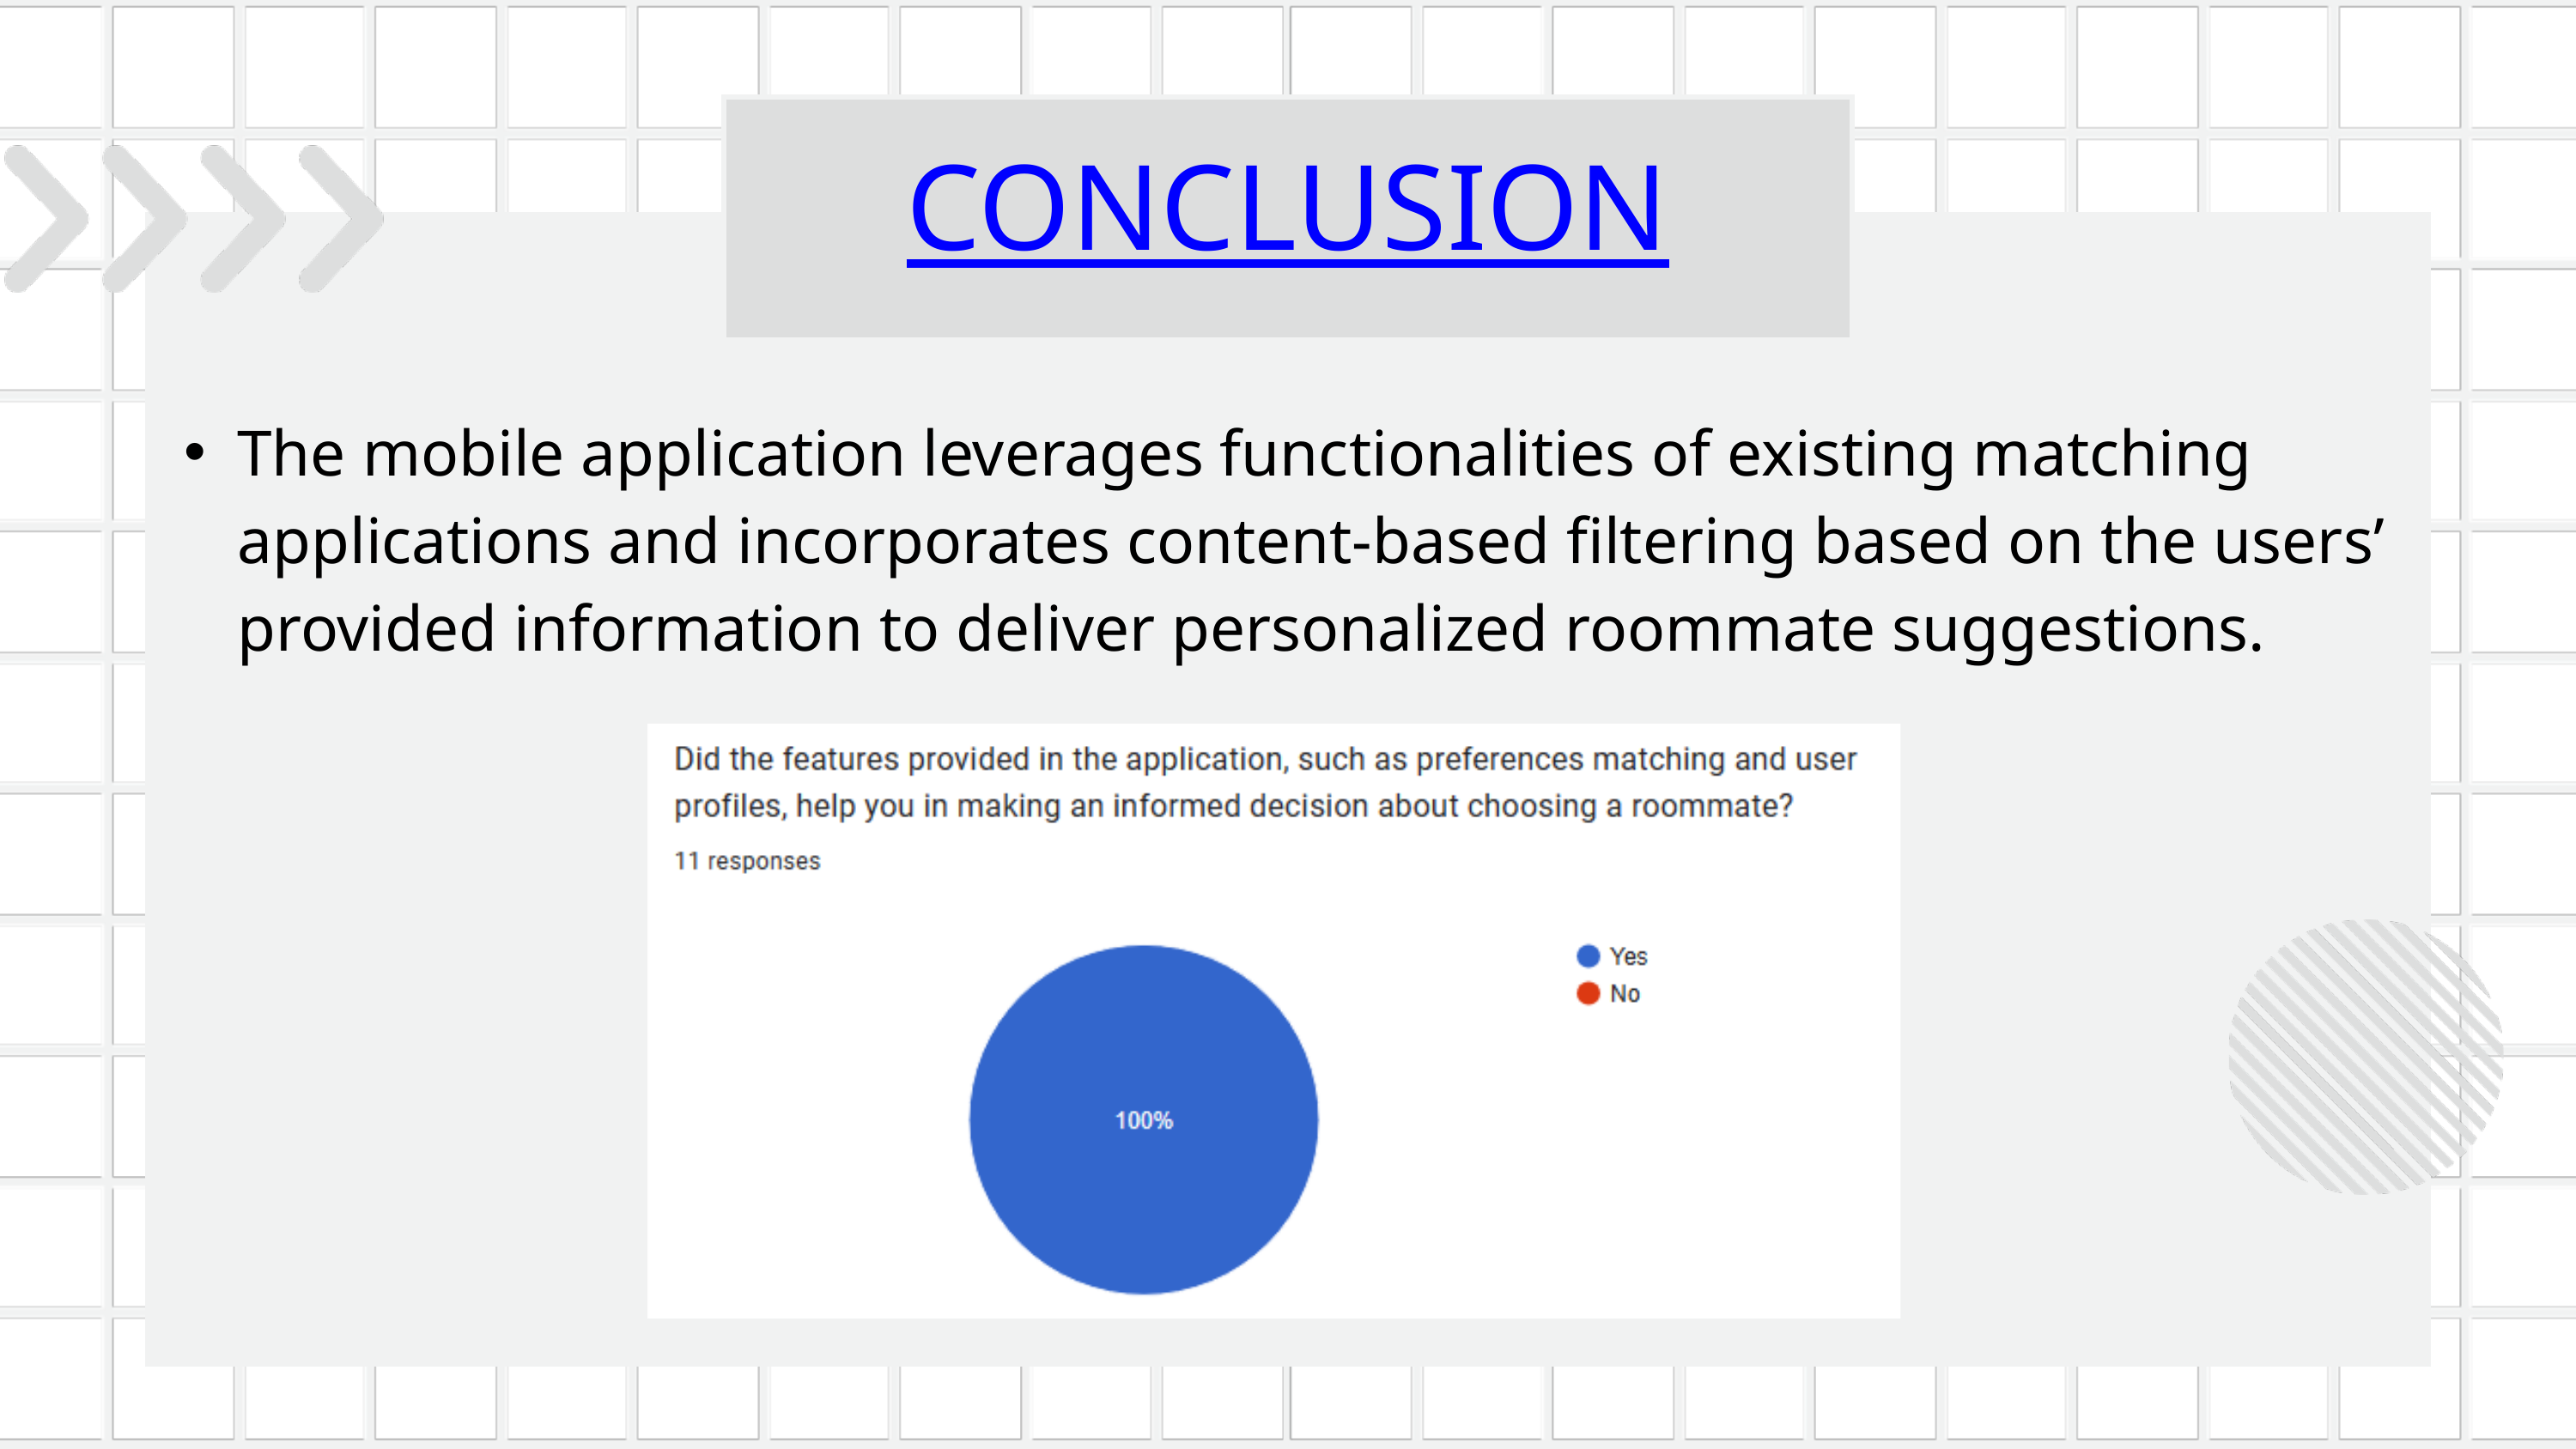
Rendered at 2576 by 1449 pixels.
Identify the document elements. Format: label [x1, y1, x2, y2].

text_box [723, 96, 1853, 341]
text_box [0, 0, 2576, 1449]
text_box [144, 211, 2432, 1367]
